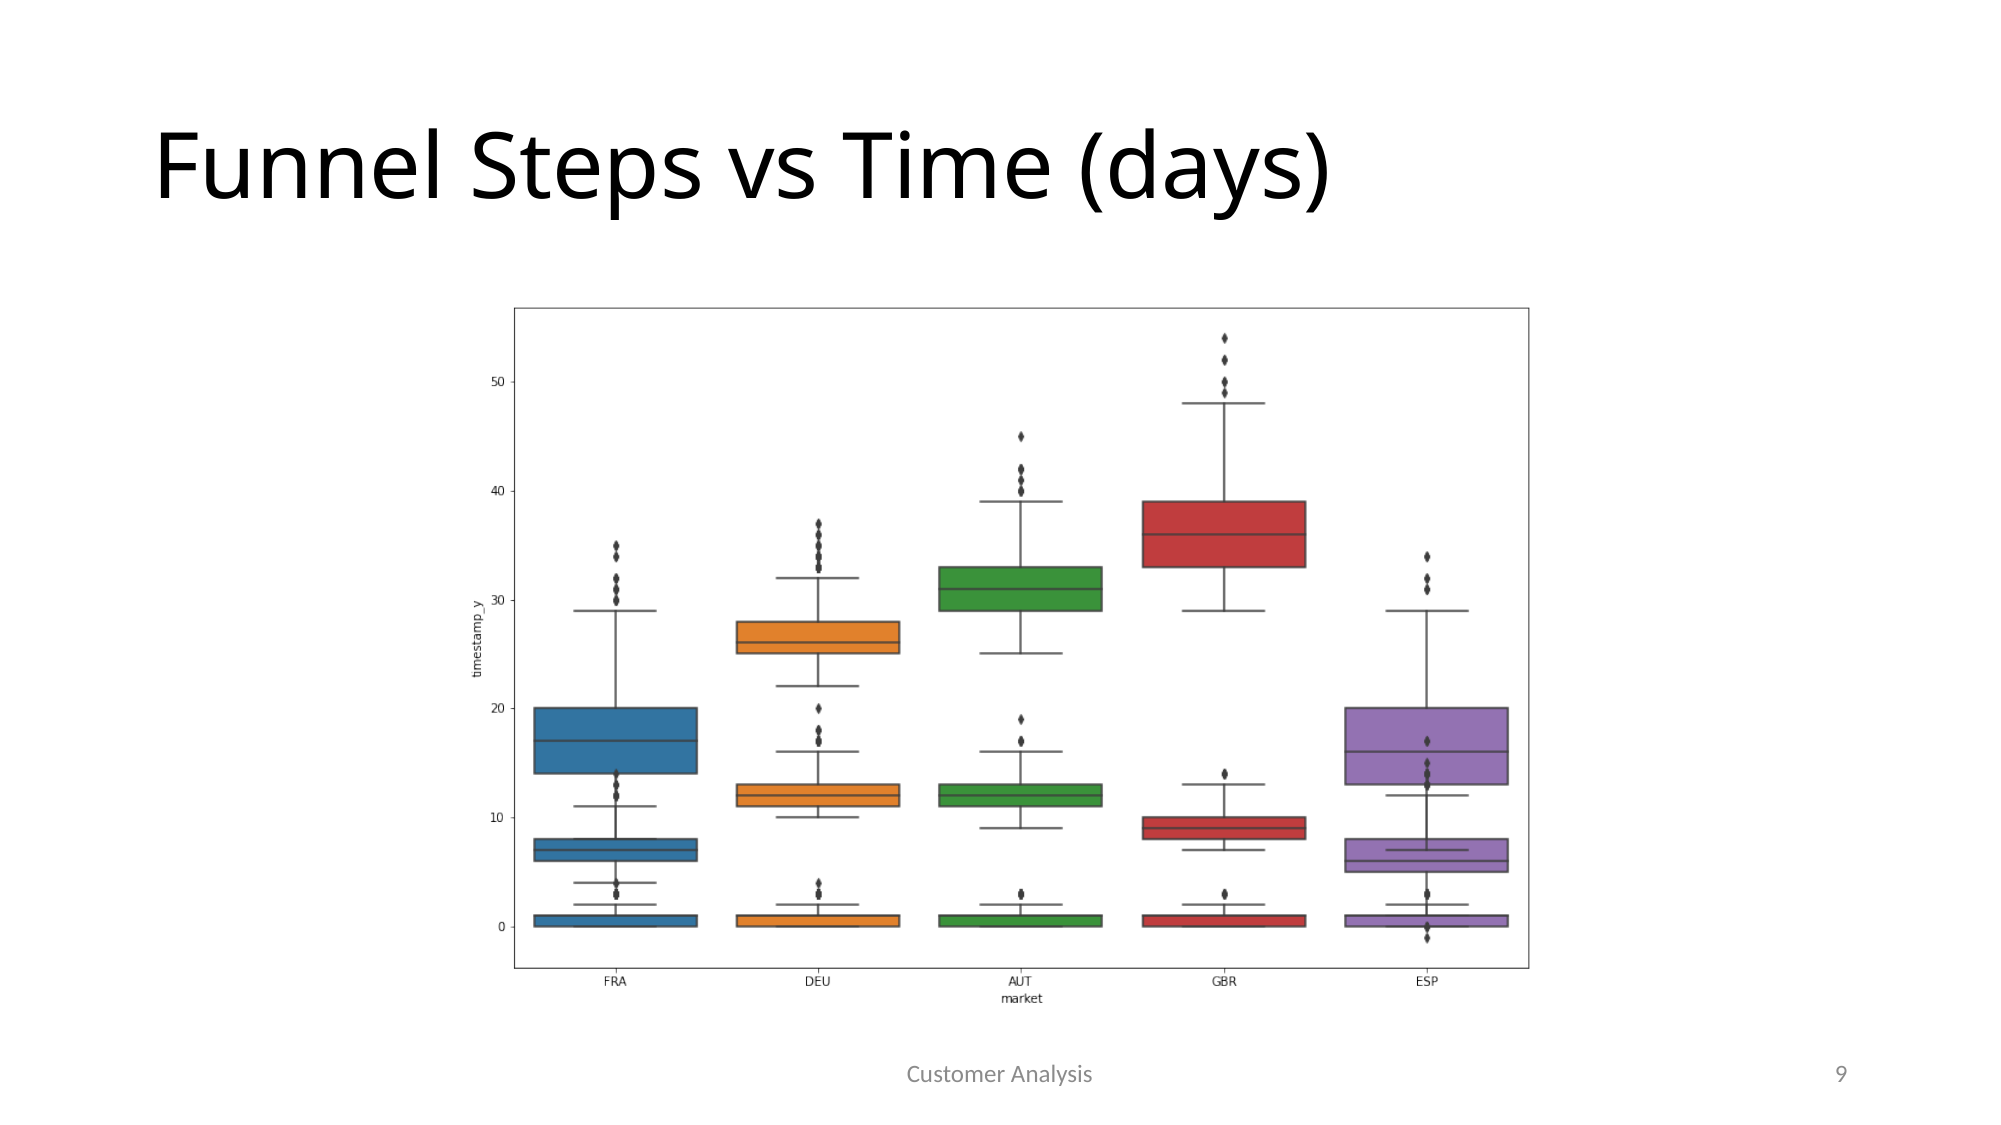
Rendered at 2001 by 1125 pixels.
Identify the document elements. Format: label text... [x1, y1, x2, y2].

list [463, 299, 1537, 1014]
title Funnel Steps vs Time (days) [137, 59, 1863, 278]
footer Customer Analysis [662, 1042, 1338, 1103]
slide_number 9 [1412, 1042, 1863, 1103]
